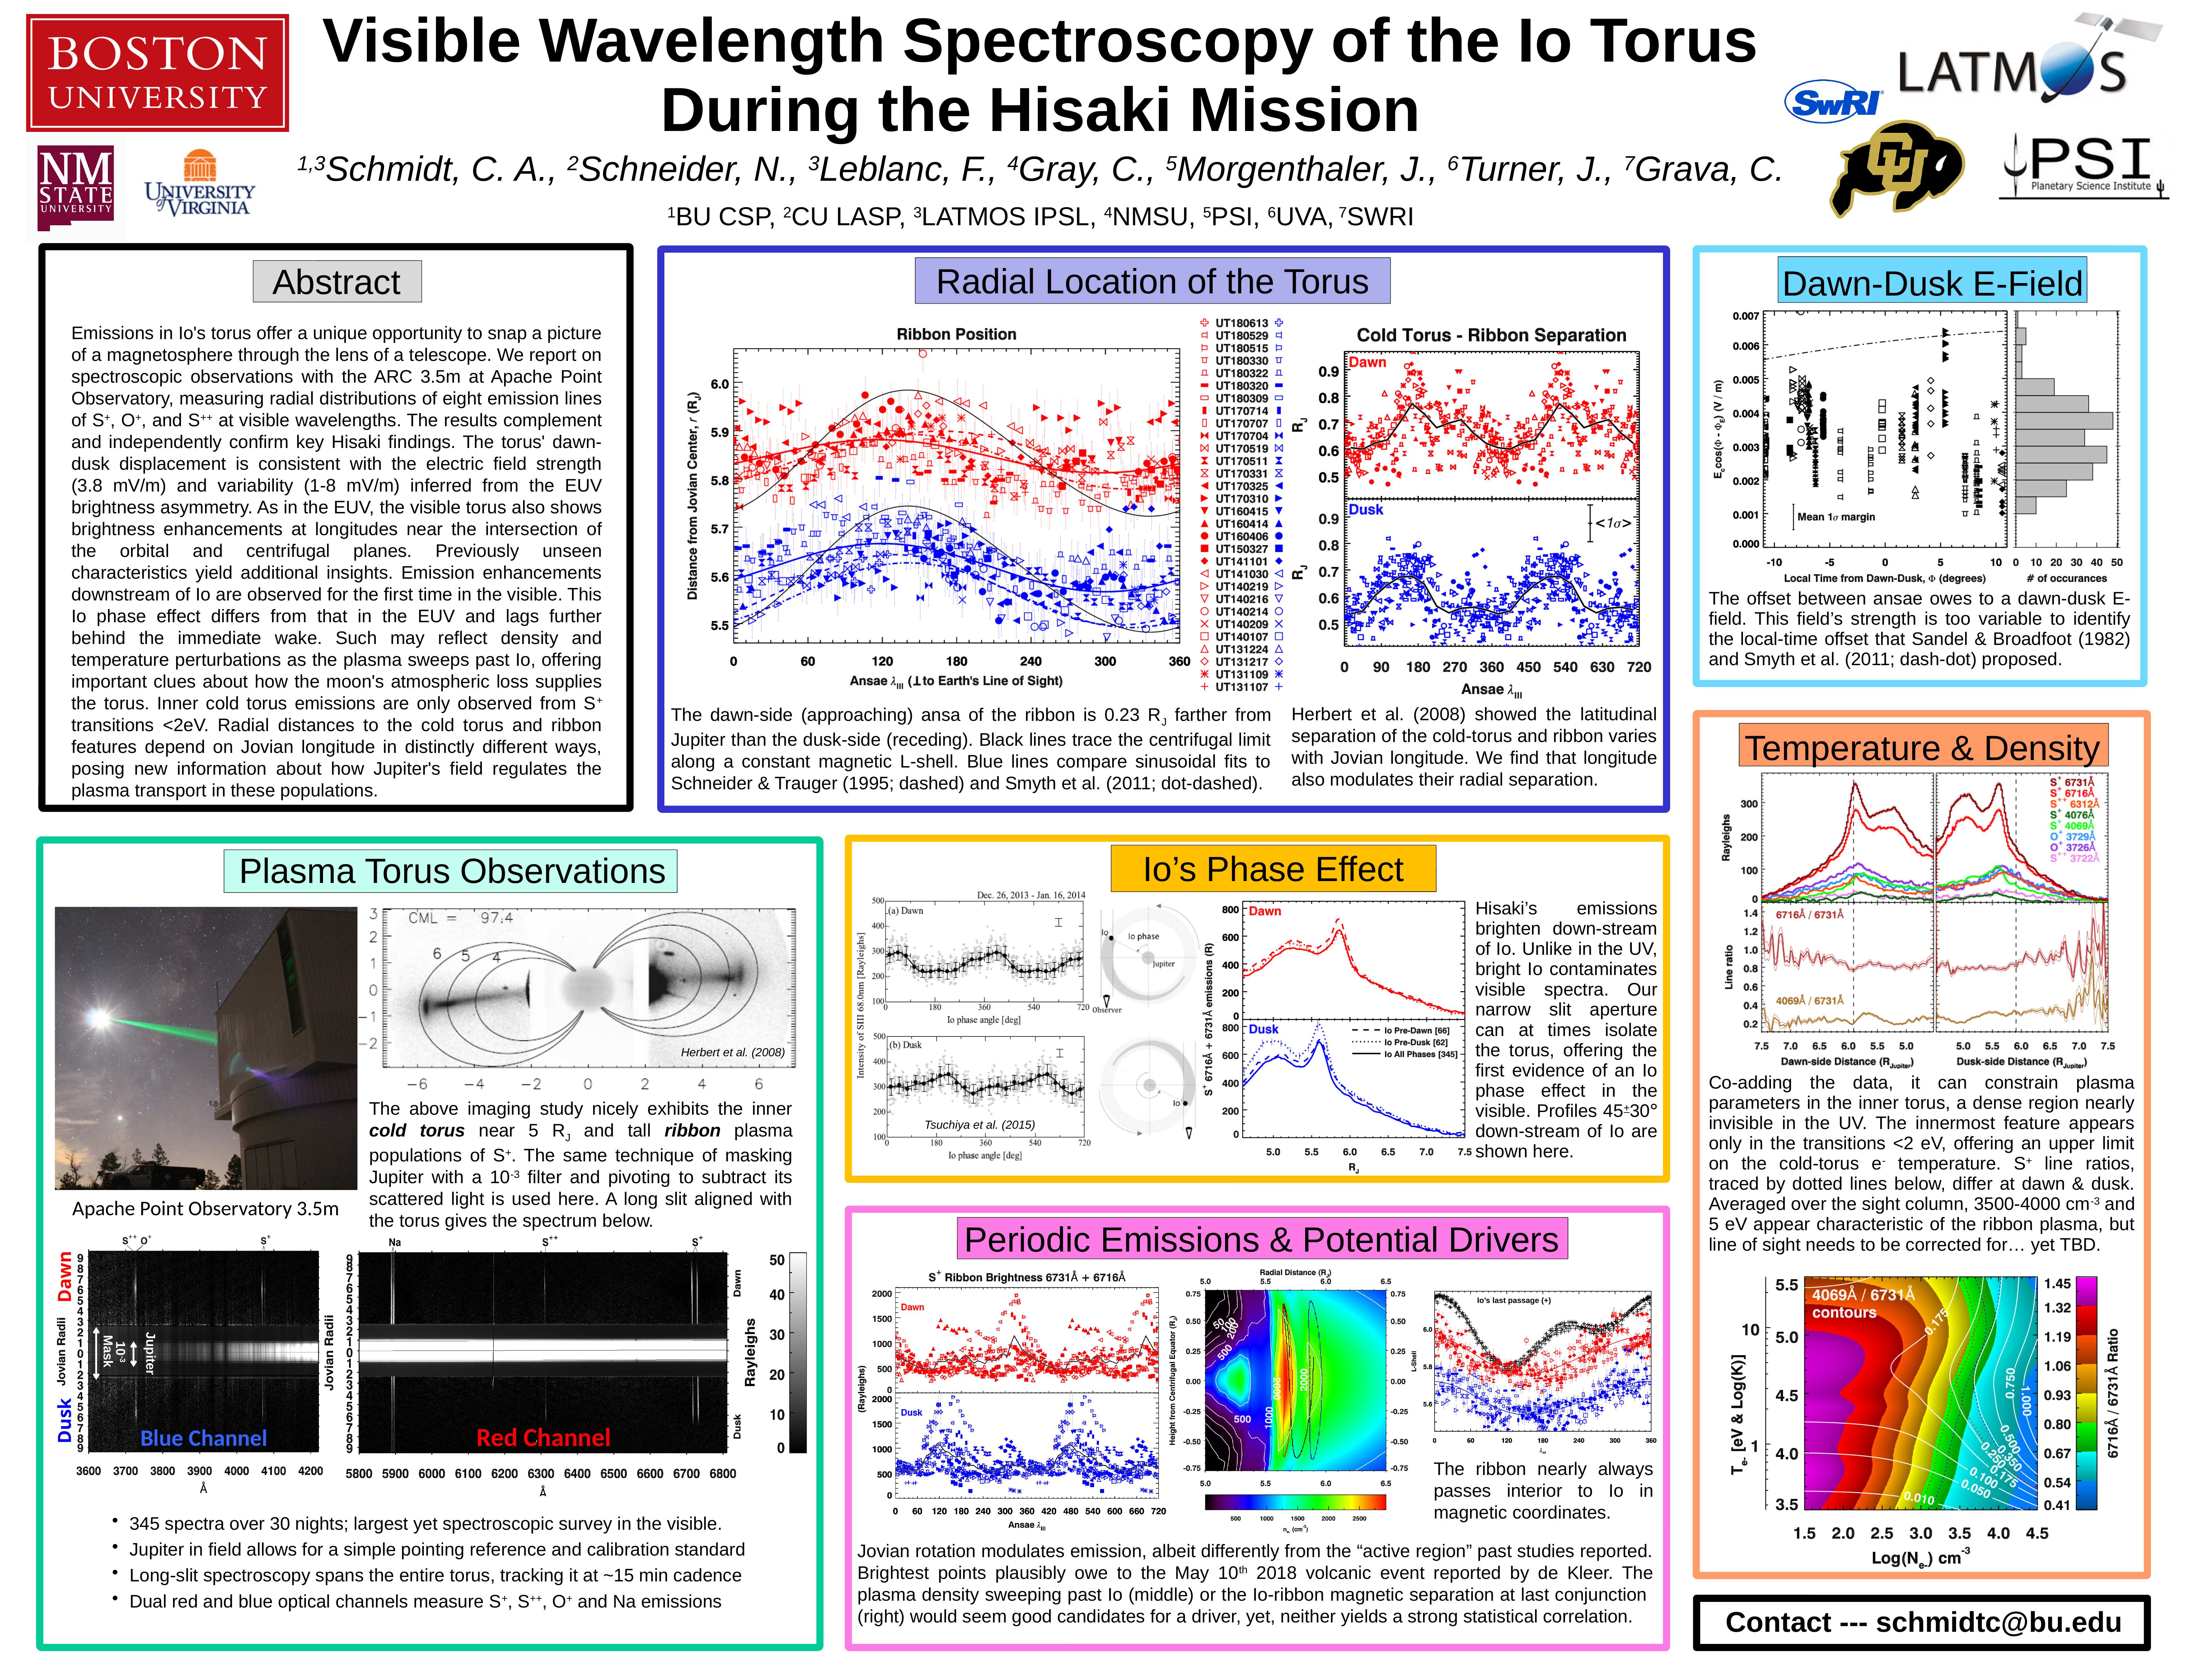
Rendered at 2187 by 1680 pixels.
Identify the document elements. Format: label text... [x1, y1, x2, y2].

text_box Dawn-Dusk E-Field [1766, 262, 2100, 306]
text_box Radial Location of the Torus [929, 260, 1377, 304]
text_box Io’s Phase Effect [1131, 847, 1417, 891]
picture [26, 14, 289, 132]
text_box 345 spectra over 30 nights; largest yet spectroscopic survey in the visible. Jupiter in field allows for a simple pointing reference and calibration standard Long-slit spectroscopy spans the entire torus, tracking it at ~15 min cadence Dual red and blue optical channels measure S+, S++, O+ and Na emissions [107, 1514, 762, 1614]
text_box Abstract [266, 260, 407, 304]
picture [853, 1260, 1659, 1536]
picture [1894, 12, 2163, 110]
text_box [1739, 723, 2109, 726]
text_box Jovian rotation modulates emission, albeit differently from the “active region” past studies reported. Brightest points plausibly owe to the May 10th 2018 volcanic event reported by de Kleer. The plasma density sweeping past Io (middle) or the Io-ribbon magnetic separation at last conjunction (right) would seem good candidates for a driver, yet, neither yields a strong statistical correlation. [853, 1537, 1659, 1629]
text_box [253, 260, 266, 302]
text_box Periodic Emissions & Potential Drivers [901, 1218, 1623, 1262]
picture [1724, 1269, 2120, 1571]
text_box The offset between ansae owes to a dawn-dusk E-field. This field’s strength is too variable to identify the local-time offset that Sandel & Broadfoot (1982) and Smyth et al. (2011; dash-dot) proposed. [1704, 586, 2136, 672]
text_box [407, 260, 422, 302]
text_box [660, 249, 1667, 810]
picture [142, 145, 271, 234]
picture [1997, 115, 2176, 216]
picture [1784, 79, 1965, 219]
text_box [39, 839, 820, 1648]
text_box [1696, 248, 2144, 684]
picture [1709, 768, 2140, 1069]
text_box [1696, 713, 2148, 1576]
picture [670, 314, 1656, 702]
text_box Hisaki’s emissions brighten down-stream of Io. Unlike in the UV, bright Io contaminates visible spectra. Our narrow slit aperture can at times isolate the torus, offering the first evidence of an Io phase effect in the visible. Profiles 45+30° down-stream of Io are shown here. [1479, 896, 1662, 1164]
text_box [848, 1209, 1667, 1648]
picture [55, 907, 358, 1190]
picture [358, 908, 798, 1091]
text_box [1111, 845, 1436, 892]
text_box [1778, 257, 2087, 262]
text_box Visible Wavelength Spectroscopy of the Io Torus During the Hisaki Mission 1,3Schmidt, C. A., 2Schneider, N., 3Leblanc, F., 4Gray, C., 5Morgenthaler, J., 6Turner, J., 7Grava, C. 1BU CSP, 2CU LASP, 3LATMOS IPSL, 4NMSU, 5PSI, 6UVA, 7SWRI [230, 4, 1852, 233]
text_box [41, 246, 630, 809]
text_box Herbert et al. (2008) showed the latitudinal separation of the cold-torus and ribbon varies with Jovian longitude. We find that longitude also modulates their radial separation. [1287, 700, 1662, 792]
picture [856, 881, 1479, 1176]
text_box Contact --- schmidtc@bu.edu [1699, 1604, 2149, 1641]
text_box Co-adding the data, it can constrain plasma parameters in the inner torus, a dense region nearly invisible in the UV. The innermost feature appears only in the transitions <2 eV, offering an upper limit on the cold-torus e- temperature. S+ line ratios, traced by dotted lines below, differ at dawn & dusk. Averaged over the sight column, 3500-4000 cm-3 and 5 eV appear characteristic of the ribbon plasma, but line of sight needs to be corrected for… yet TBD. [1704, 1070, 2140, 1257]
text_box [915, 258, 1391, 304]
text_box Apache Point Observatory 3.5m [68, 1195, 354, 1223]
text_box The above imaging study nicely exhibits the inner cold torus near 5 RJ and tall ribbon plasma populations of S+. The same technique of masking Jupiter with a 10-3 filter and pivoting to subtract its scattered light is used here. A long slit aligned with the torus gives the spectrum below. [364, 1094, 798, 1233]
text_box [52, 1233, 807, 1496]
text_box The ribbon nearly always passes interior to Io in magnetic coordinates. [1429, 1454, 1659, 1525]
text_box [1696, 1598, 2148, 1648]
picture [26, 134, 125, 242]
picture [1712, 307, 2140, 592]
text_box Plasma Torus Observations [223, 849, 682, 894]
text_box The dawn-side (approaching) ansa of the ribbon is 0.23 RJ farther from Jupiter than the dusk-side (receding). Black lines trace the centrifugal limit along a constant magnetic L-shell. Blue lines compare sinusoidal fits to Schneider & Trauger (1995; dashed) and Smyth et al. (2011; dot-dashed). [666, 701, 1276, 796]
text_box Emissions in Io's torus offer a unique opportunity to snap a picture of a magnetosphere through the lens of a telescope. We report on spectroscopic observations with the ARC 3.5m at Apache Point Observatory, measuring radial distributions of eight emission lines of S+, O+, and S++ at visible wavelengths. The results complement and independently confirm key Hisaki findings. The torus' dawn-dusk displacement is consistent with the electric field strength (3.8 mV/m) and variability (1-8 mV/m) inferred from the EUV brightness asymmetry. As in the EUV, the visible torus also shows brightness enhancements at longitudes near the intersection of the orbital and centrifugal planes. Previously unseen characteristics yield additional insights. Emission enhancements downstream of Io are observed for the first time in the visible. This Io phase effect differs from that in the EUV and lags further behind the immediate wake. Such may reflect density and temperature perturbations as the plasma sweeps past Io, offering important clues about how the moon's atmospheric loss supplies the torus. Inner cold torus emissions are only observed from S+ transitions <2eV. Radial distances to the cold torus and ribbon features depend on Jovian longitude in distinctly different ways, posing new information about how Jupiter's field regulates the plasma transport in these populations. [67, 319, 607, 803]
text_box Temperature & Density [1696, 726, 2149, 770]
text_box [848, 838, 1667, 1180]
